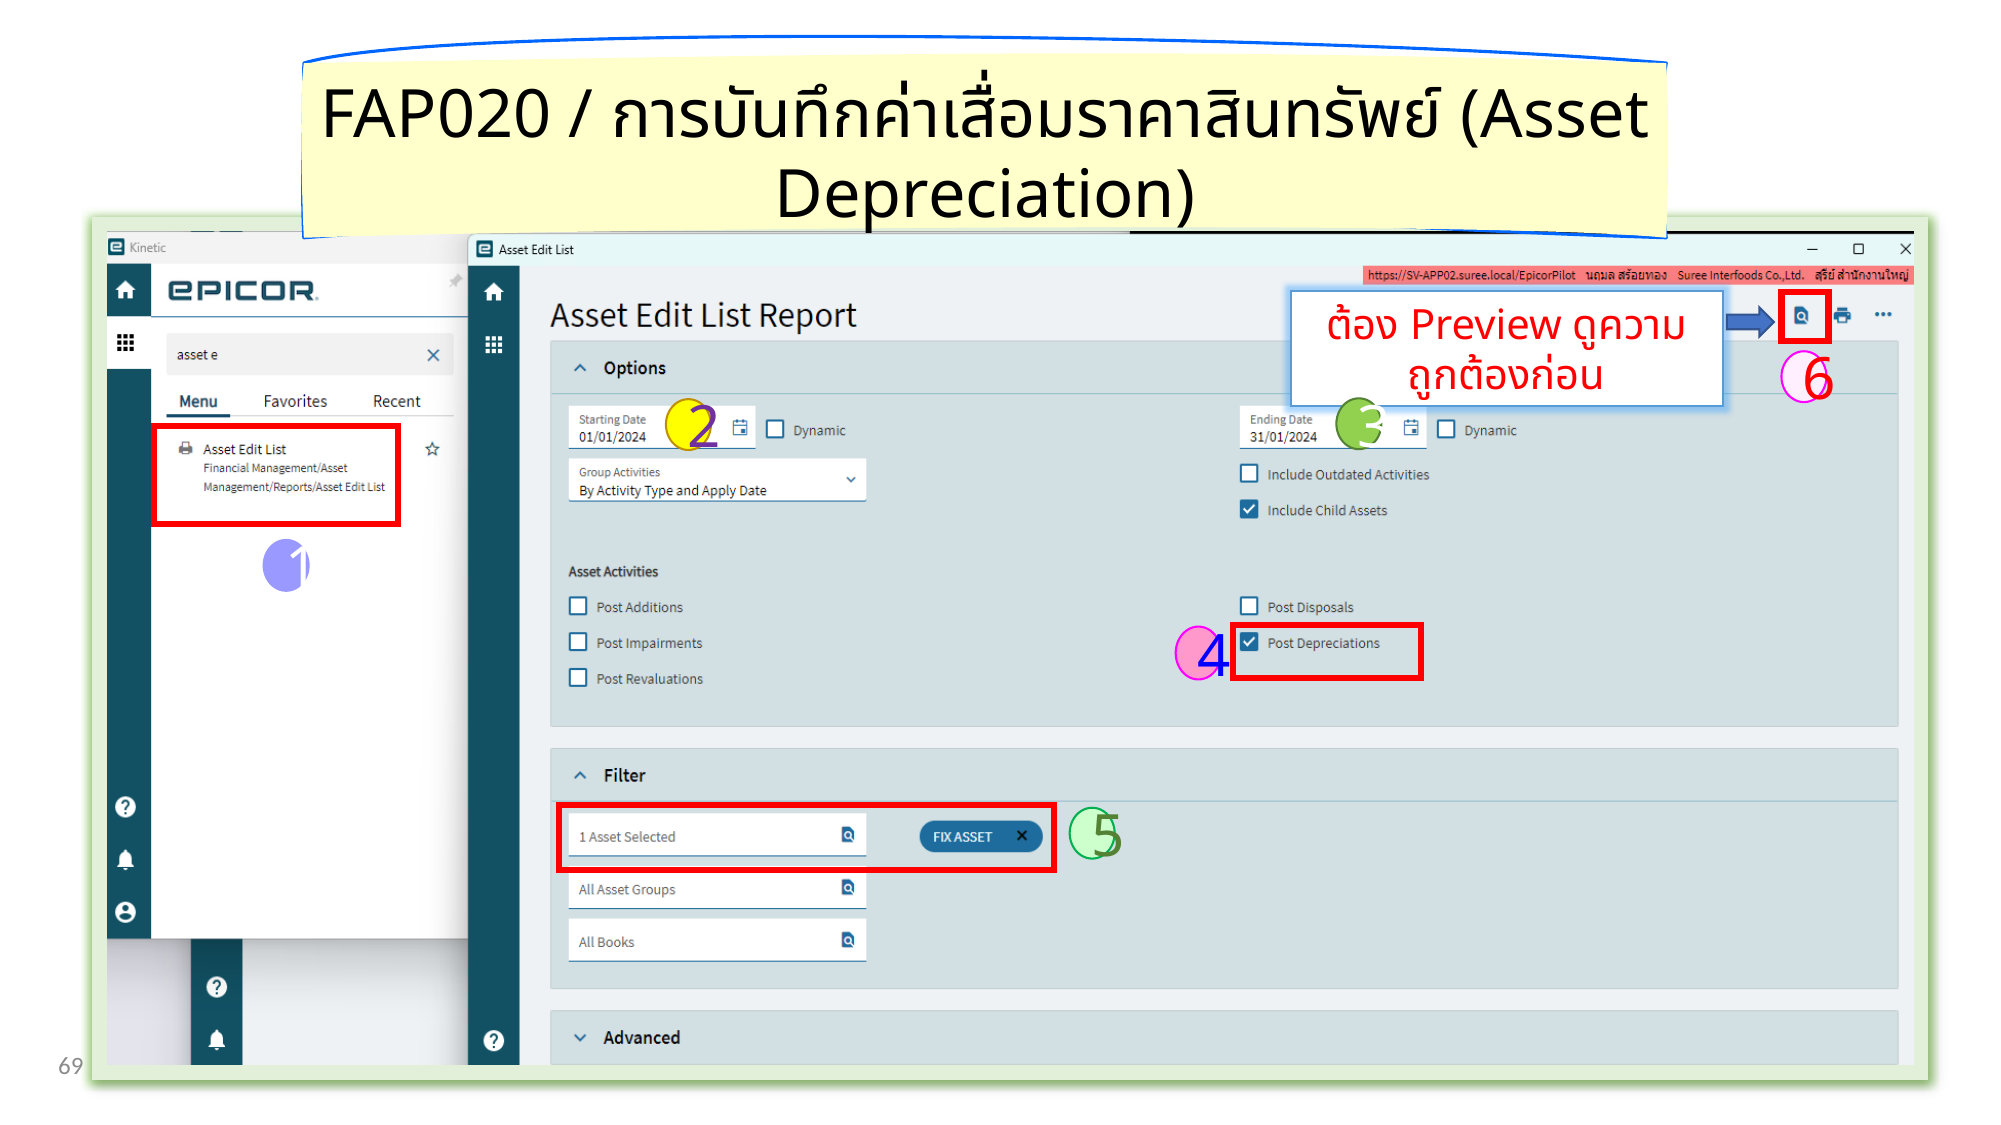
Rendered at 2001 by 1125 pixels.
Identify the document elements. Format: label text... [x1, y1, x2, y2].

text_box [106, 63, 1914, 1066]
slide_number 69 [43, 1035, 494, 1096]
